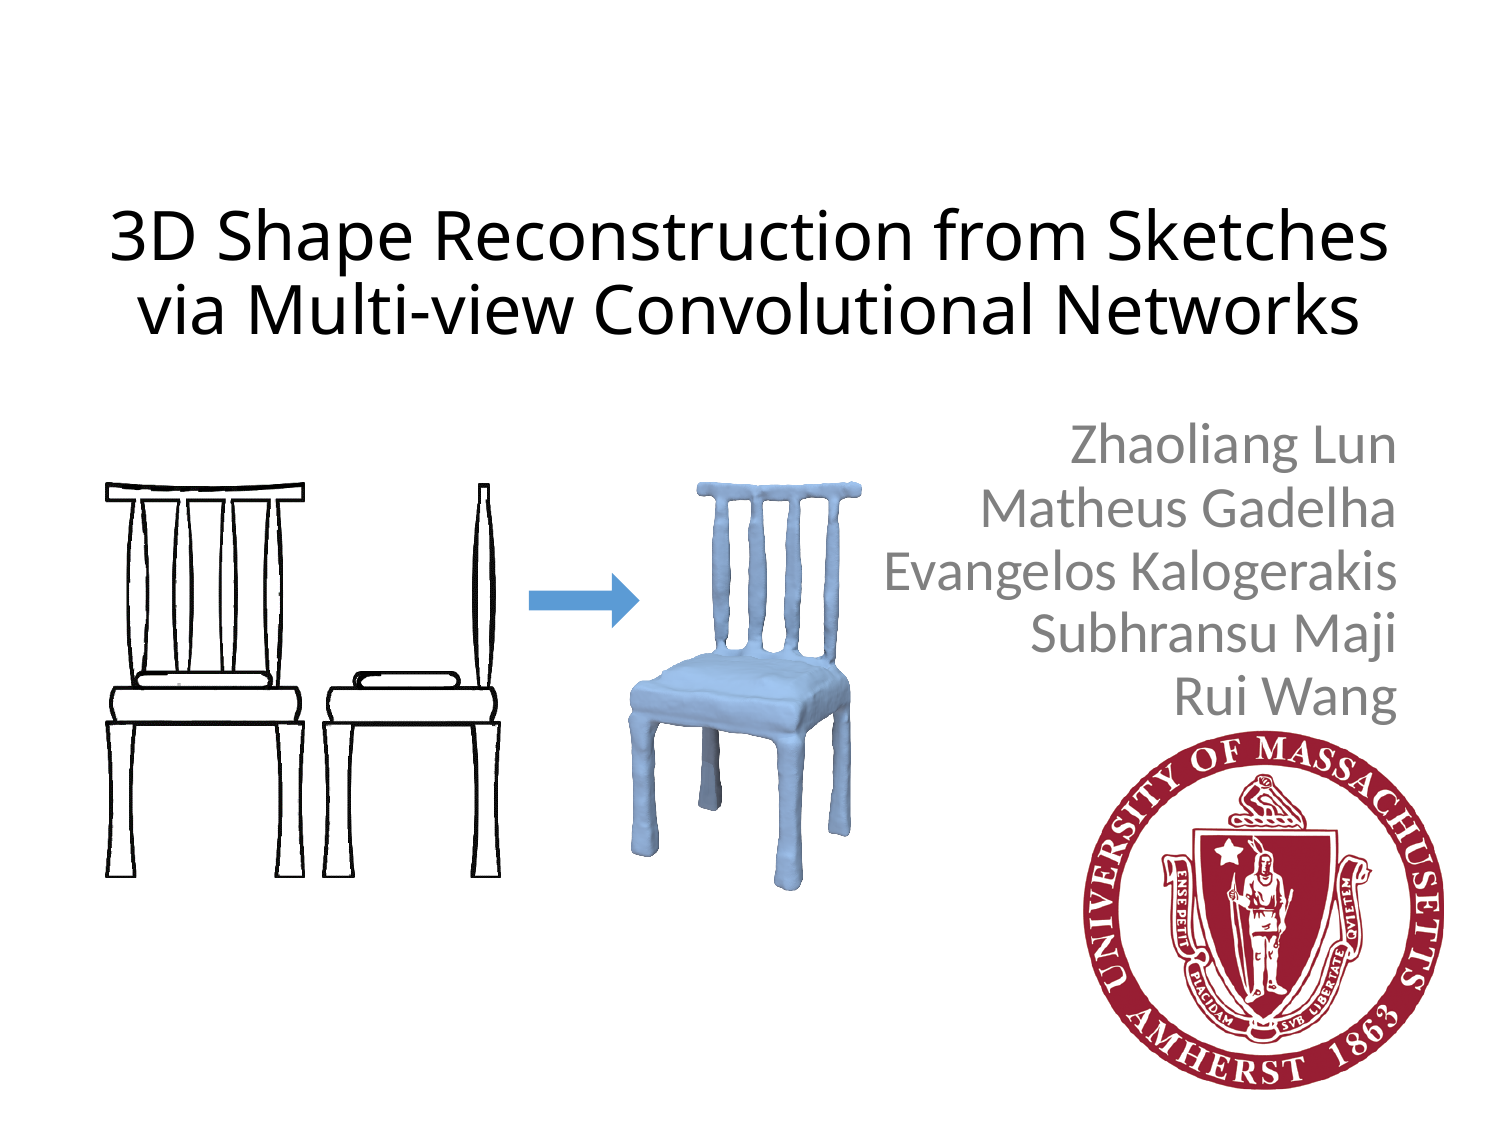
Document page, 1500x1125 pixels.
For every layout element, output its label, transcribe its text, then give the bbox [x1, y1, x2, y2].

title 3D Shape Reconstruction from Sketches via Multi-view Convolutional Networks [56, 157, 1444, 357]
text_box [105, 481, 862, 891]
picture [1082, 730, 1444, 1090]
subtitle Zhaoliang Lun Matheus Gadelha Evangelos Kalogerakis Subhransu Maji Rui Wang [768, 406, 1413, 729]
